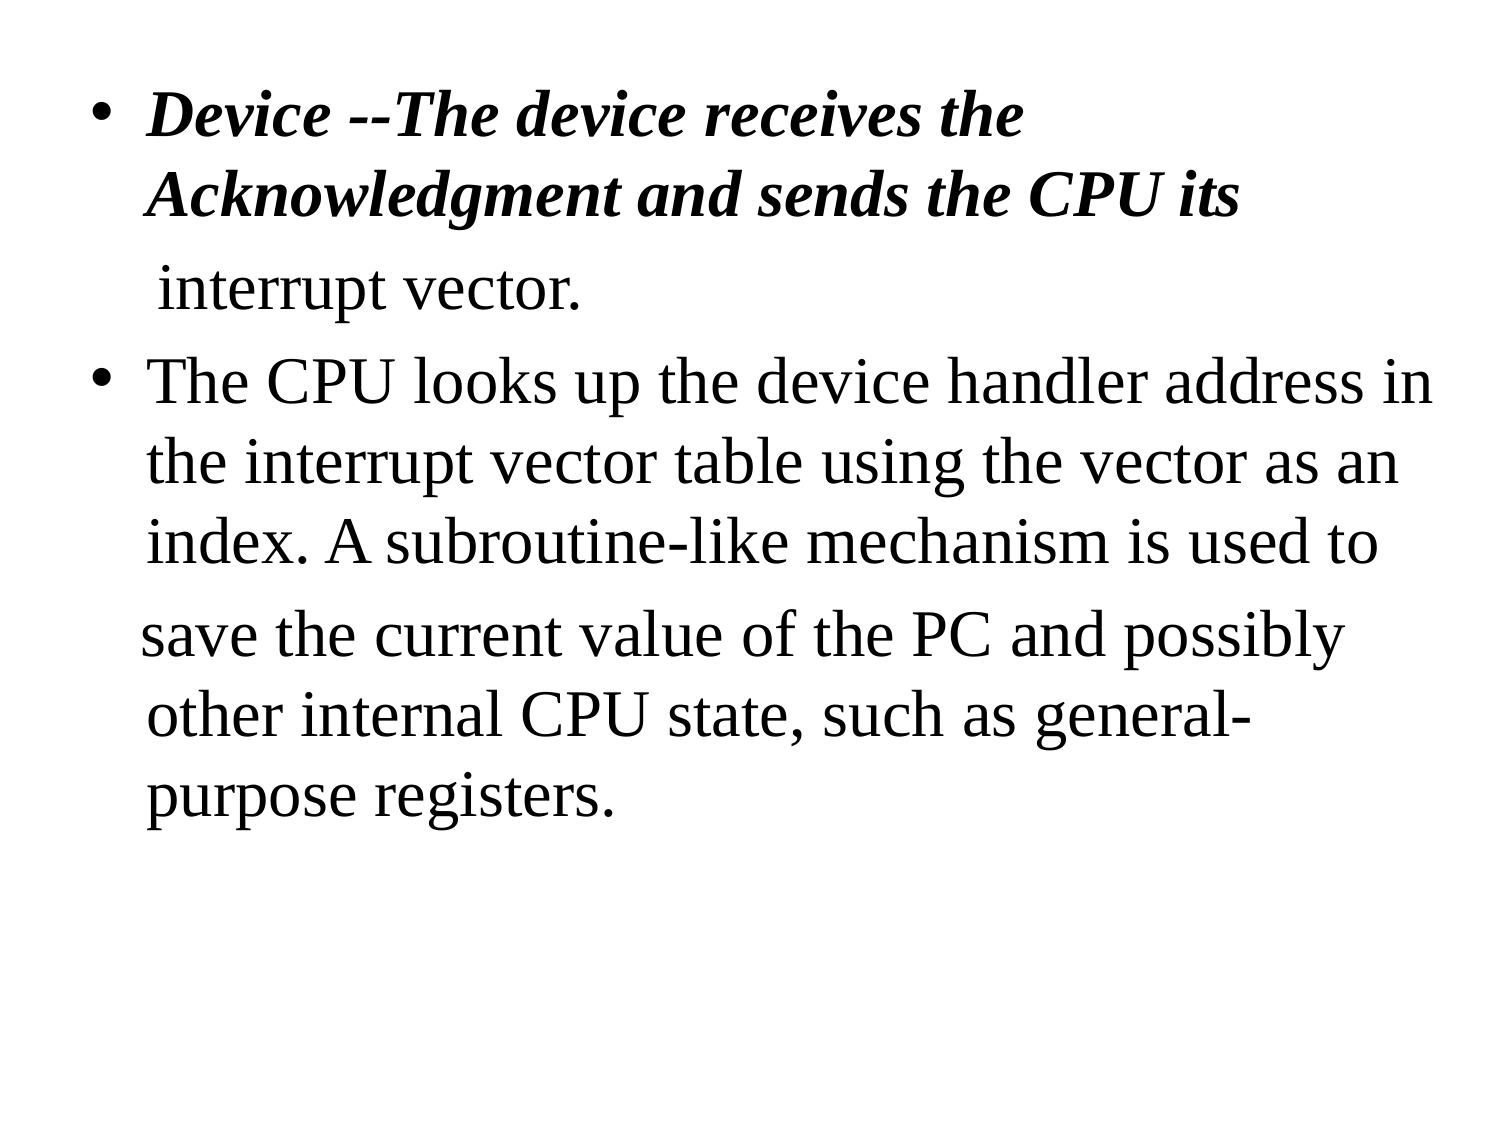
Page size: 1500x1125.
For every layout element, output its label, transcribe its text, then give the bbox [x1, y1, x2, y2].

list Device --The device receives the Acknowledgment and sends the CPU its interrupt vector. The CPU looks up the device handler address in the interrupt vector table using the vector as an index. A subroutine-like mechanism is used to save the current value of the PC and possibly other internal CPU state, such as general-purpose registers. [75, 62, 1475, 1005]
